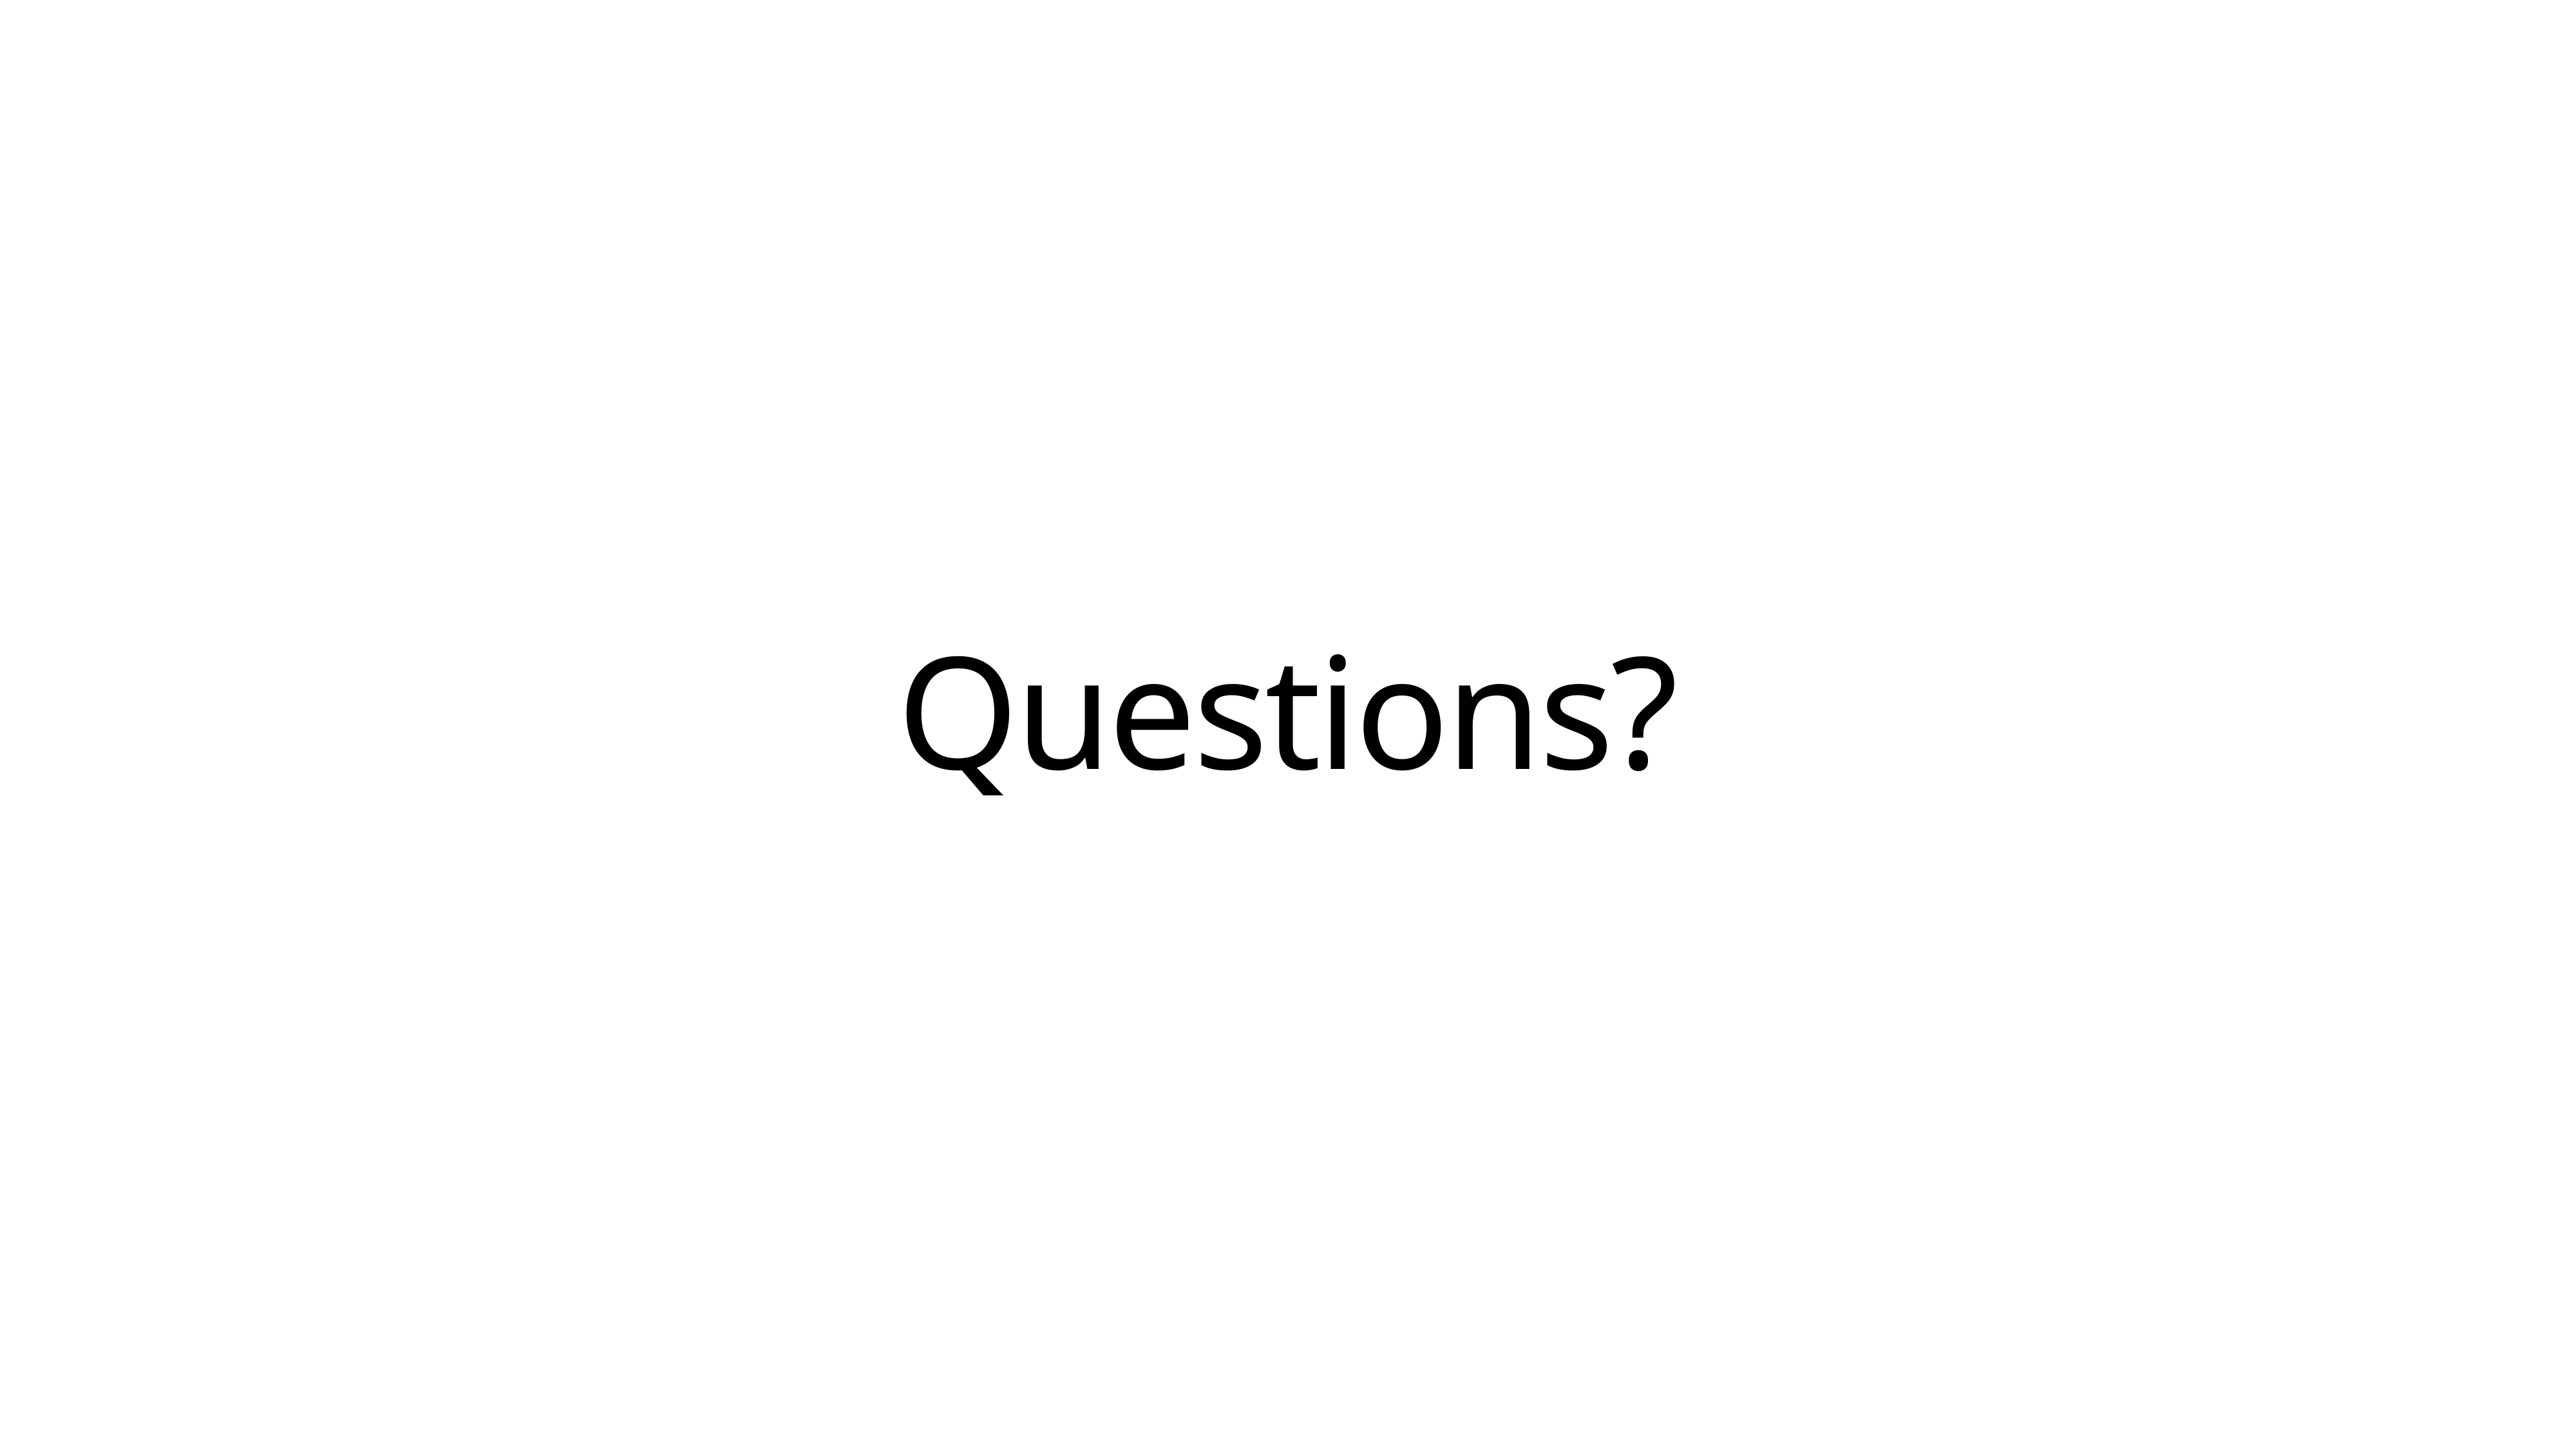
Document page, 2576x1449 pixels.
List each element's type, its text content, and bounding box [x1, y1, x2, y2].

list Questions? [127, 519, 2449, 930]
